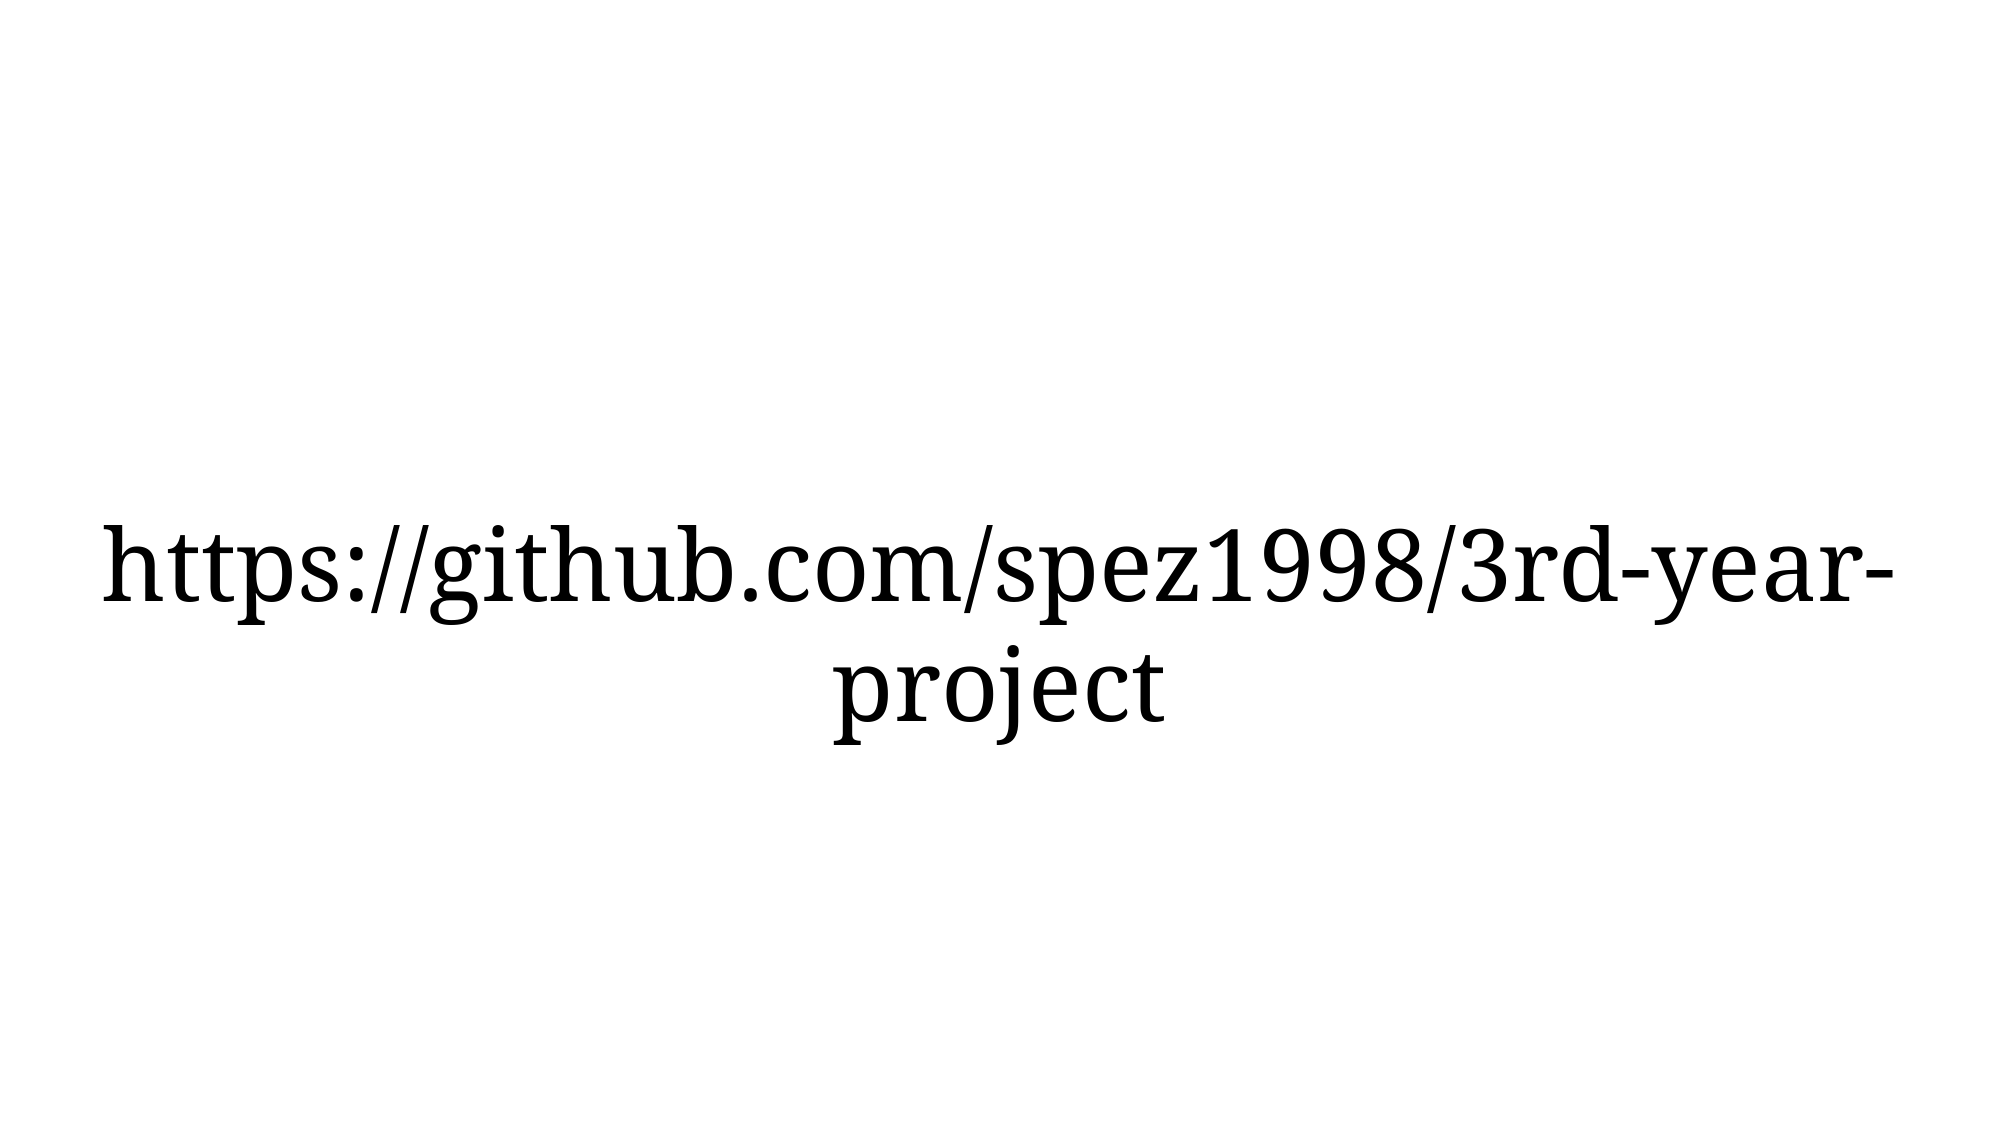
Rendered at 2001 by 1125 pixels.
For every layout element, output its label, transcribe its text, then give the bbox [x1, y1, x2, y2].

text_box https://github.com/spez1998/3rd-year-project [0, 494, 2000, 749]
